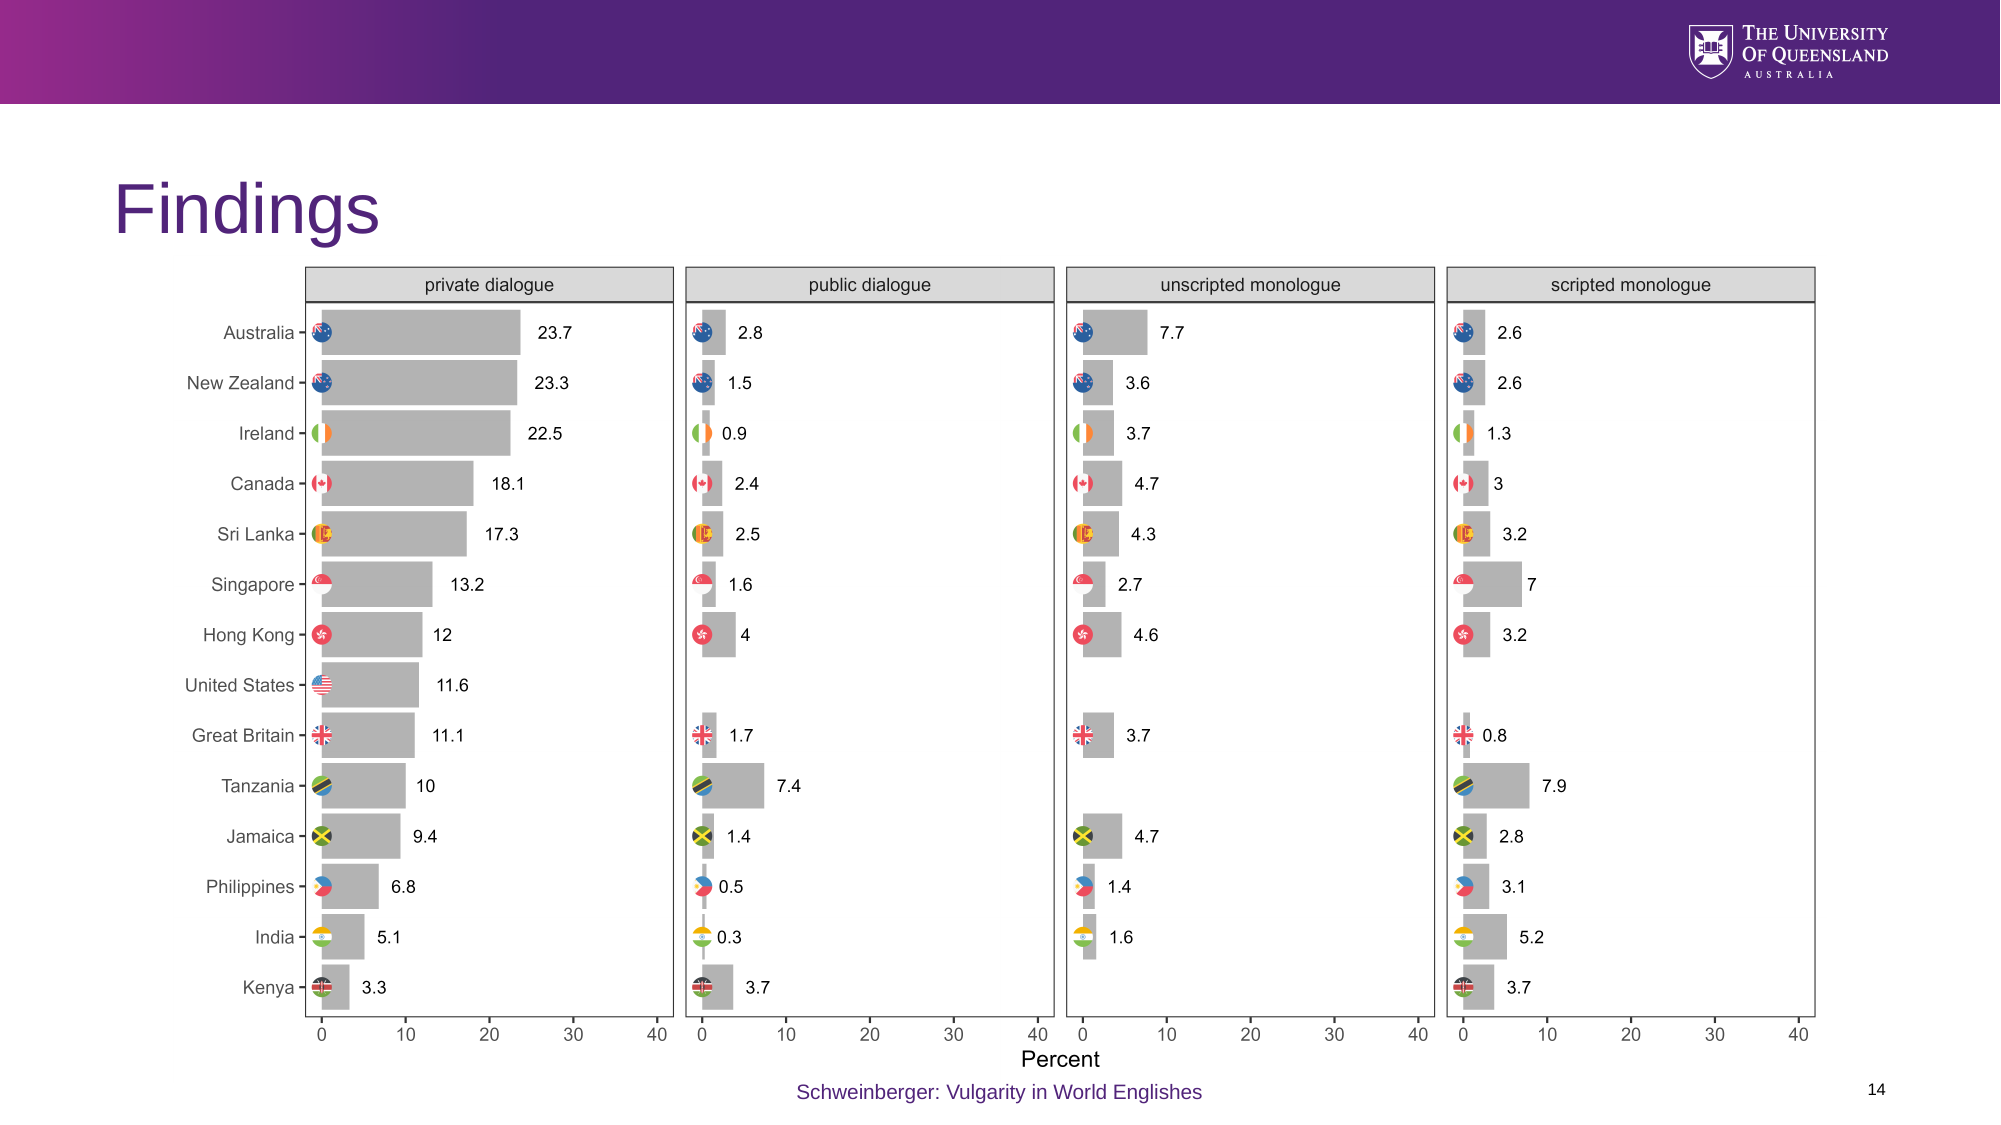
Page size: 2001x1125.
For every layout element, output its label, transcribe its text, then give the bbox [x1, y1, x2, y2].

slide_number 14 [1838, 1069, 1886, 1109]
picture [173, 255, 1827, 1083]
title Findings [114, 172, 1886, 250]
list Schweinberger: Vulgarity in World Englishes [721, 1083, 1278, 1110]
picture [1689, 25, 1888, 79]
